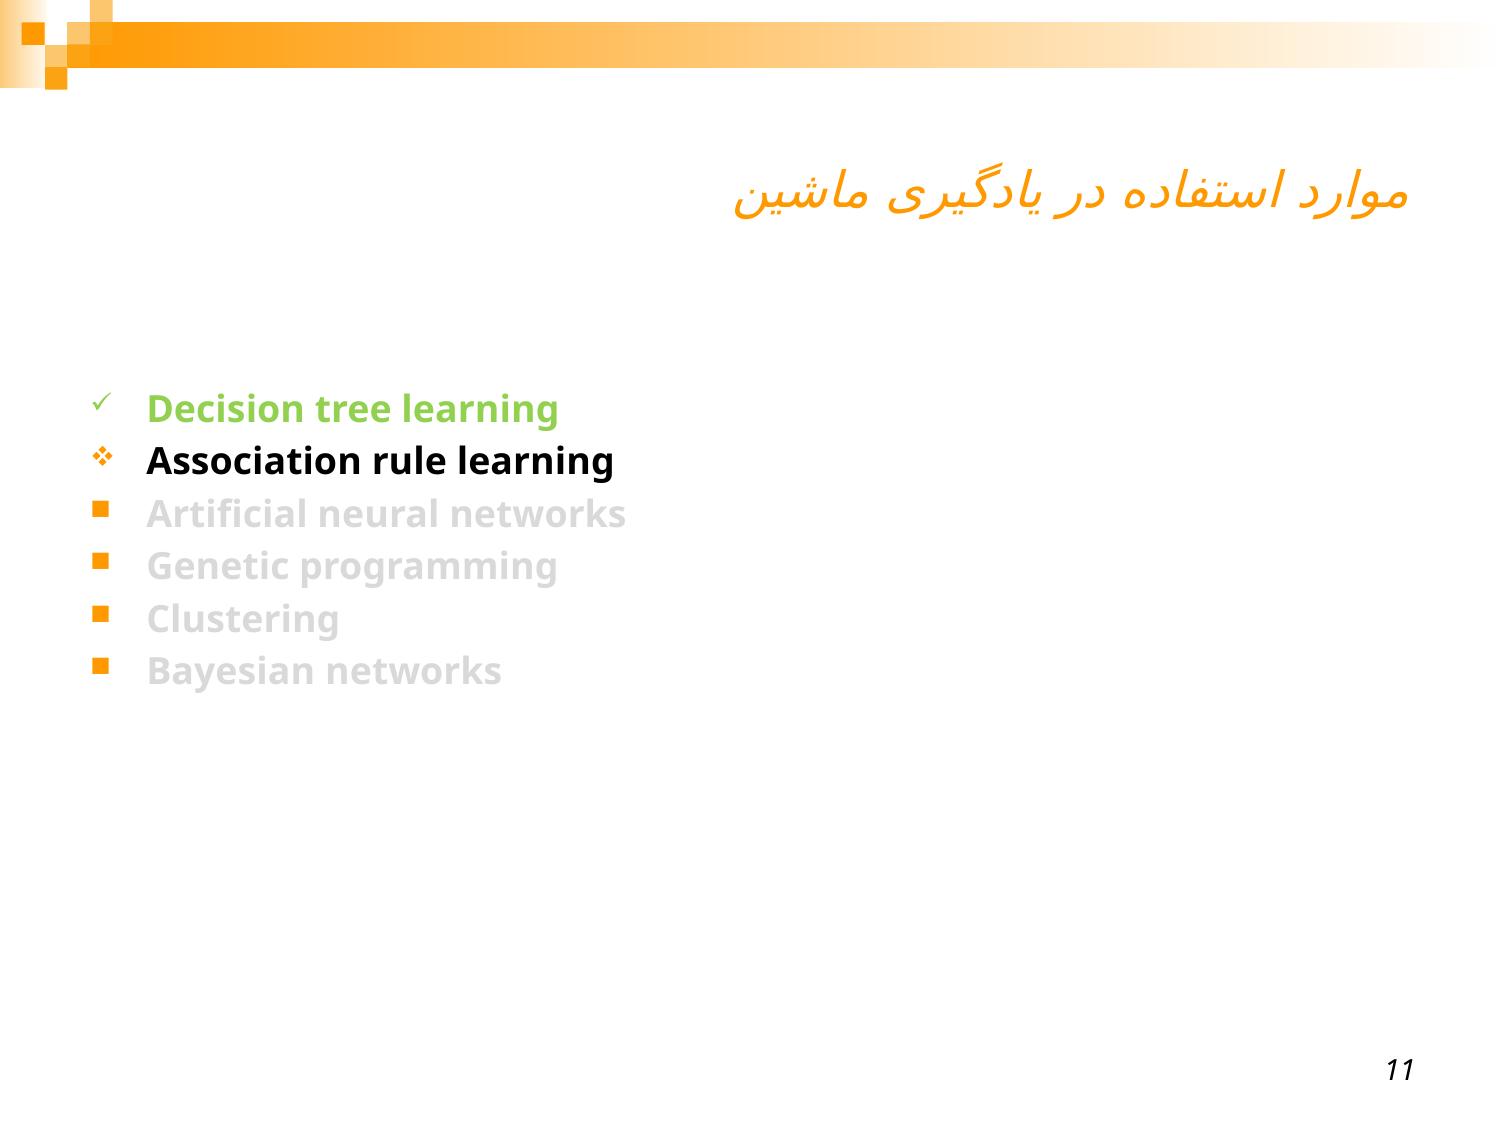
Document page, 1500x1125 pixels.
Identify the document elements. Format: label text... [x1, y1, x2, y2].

list Decision tree learning Association rule learning Artificial neural networks Genetic programming Clustering Bayesian networks [75, 324, 1425, 963]
title موارد استفاده در یادگیری ماشین [75, 75, 1425, 300]
slide_number 11 [1080, 1023, 1431, 1099]
